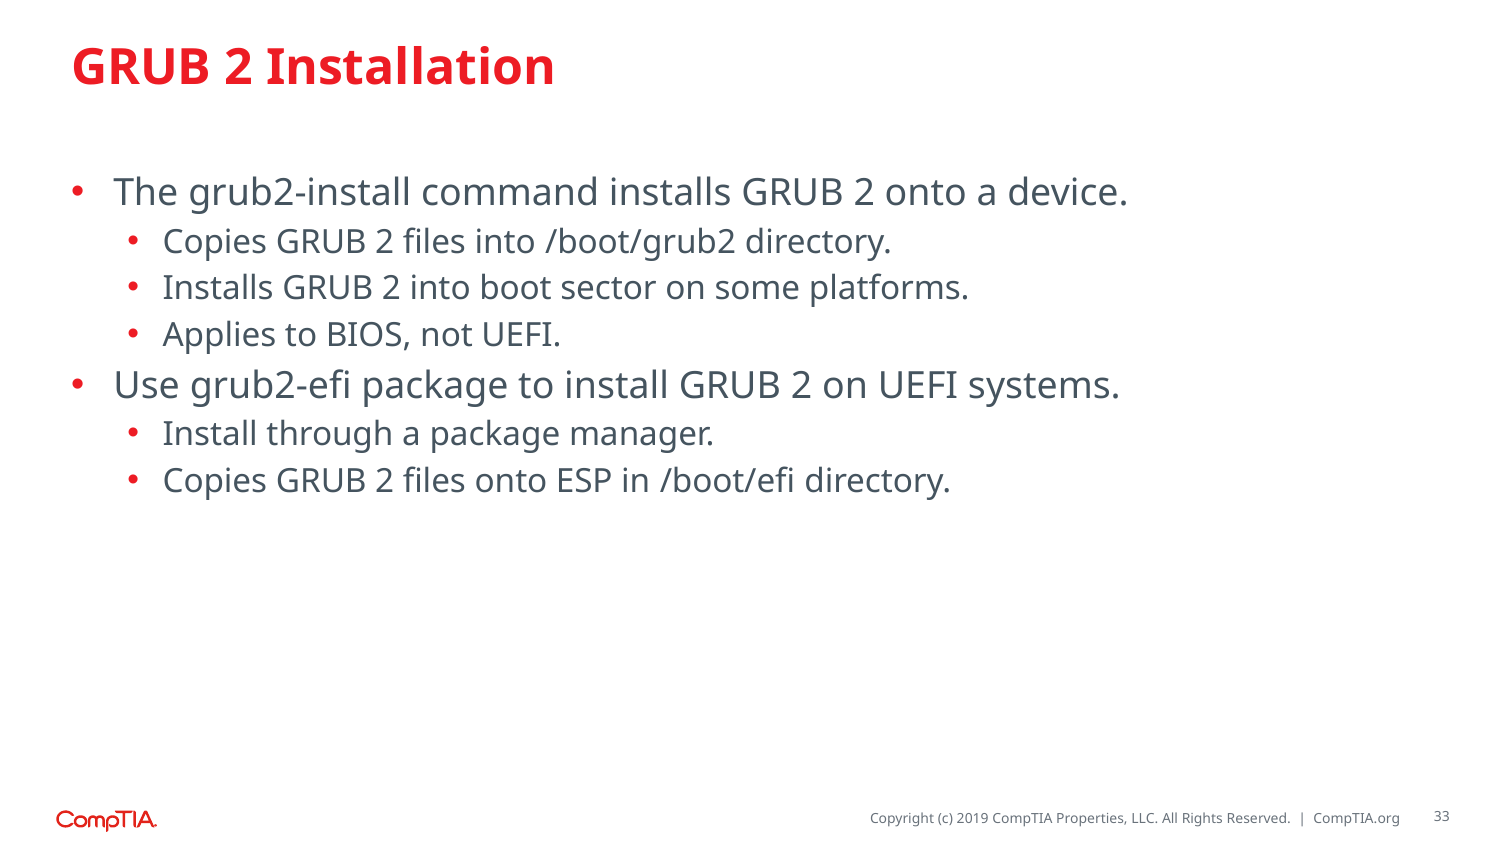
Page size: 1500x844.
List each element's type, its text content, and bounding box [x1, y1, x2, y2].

list The grub2-install command installs GRUB 2 onto a device. Copies GRUB 2 files into /boot/grub2 directory. Installs GRUB 2 into boot sector on some platforms. Applies to BIOS, not UEFI. Use grub2-efi package to install GRUB 2 on UEFI systems. Install through a package manager. Copies GRUB 2 files onto ESP in /boot/efi directory. [56, 160, 1444, 746]
title GRUB 2 Installation [56, 12, 1444, 117]
slide_number 33 [1407, 800, 1450, 835]
